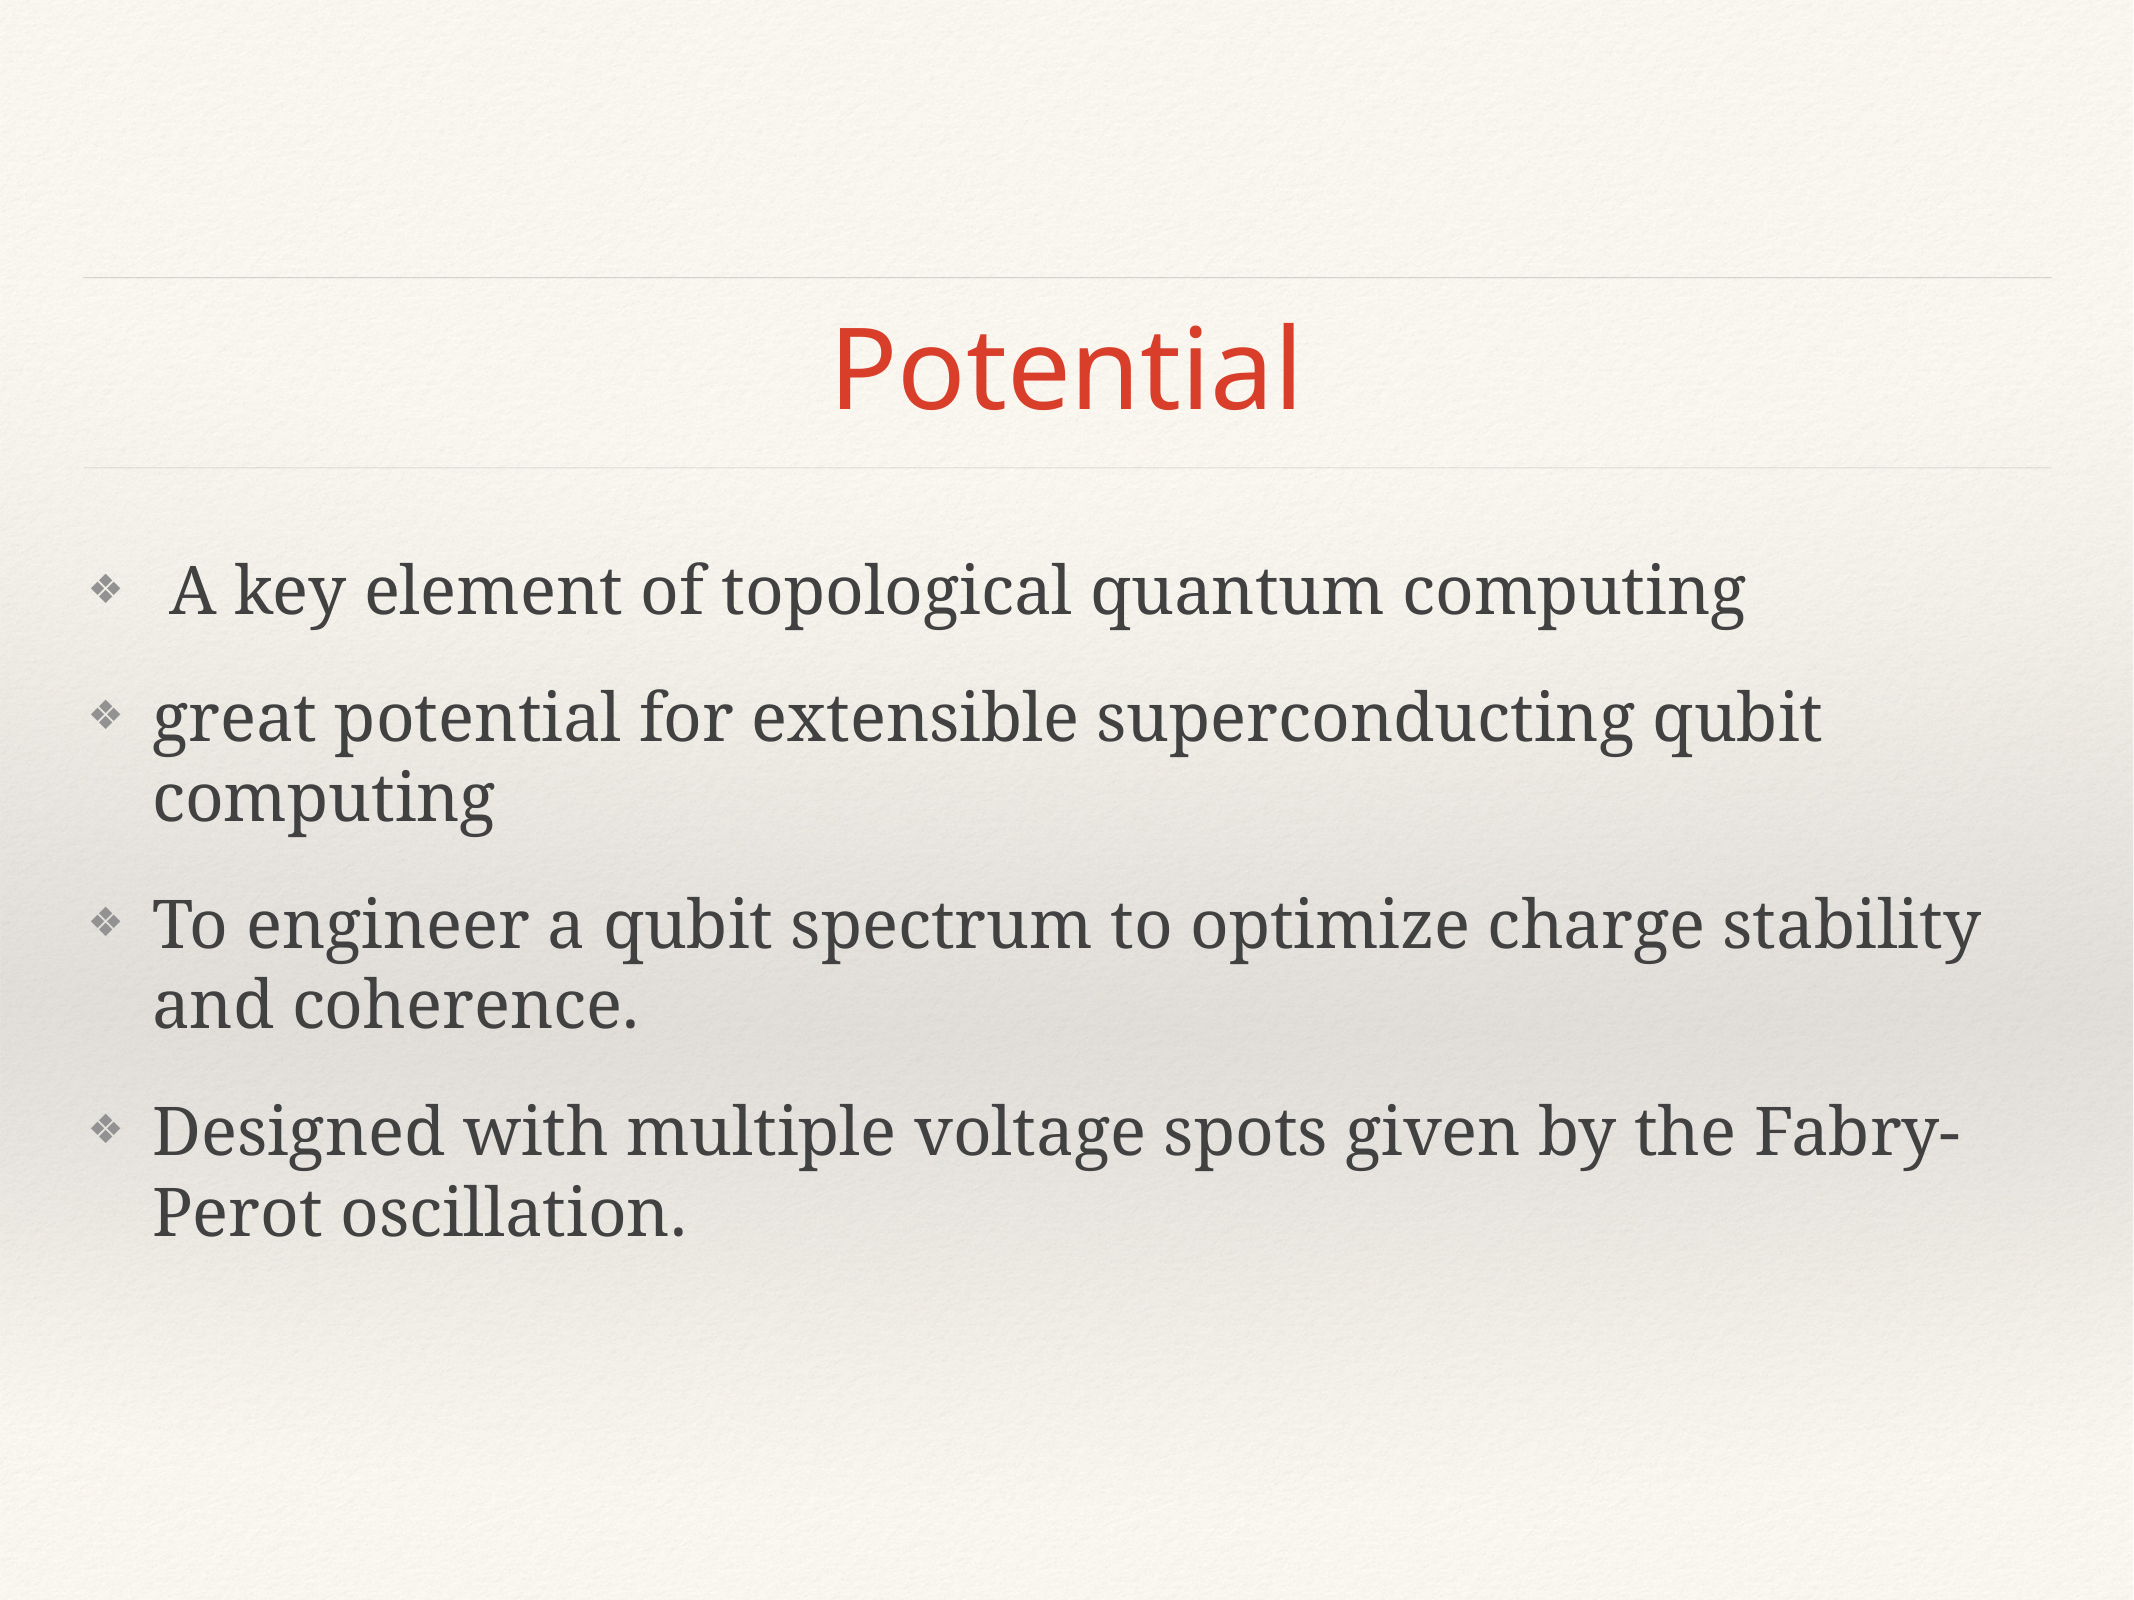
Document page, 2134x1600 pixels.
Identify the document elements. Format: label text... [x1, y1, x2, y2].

list A key element of topological quantum computing great potential for extensible superconducting qubit computing To engineer a qubit spectrum to optimize charge stability and coherence. Designed with multiple voltage spots given by the Fabry-Perot oscillation. [83, 523, 2051, 1274]
picture [0, 0, 2134, 1600]
title Potential [83, 300, 2051, 446]
